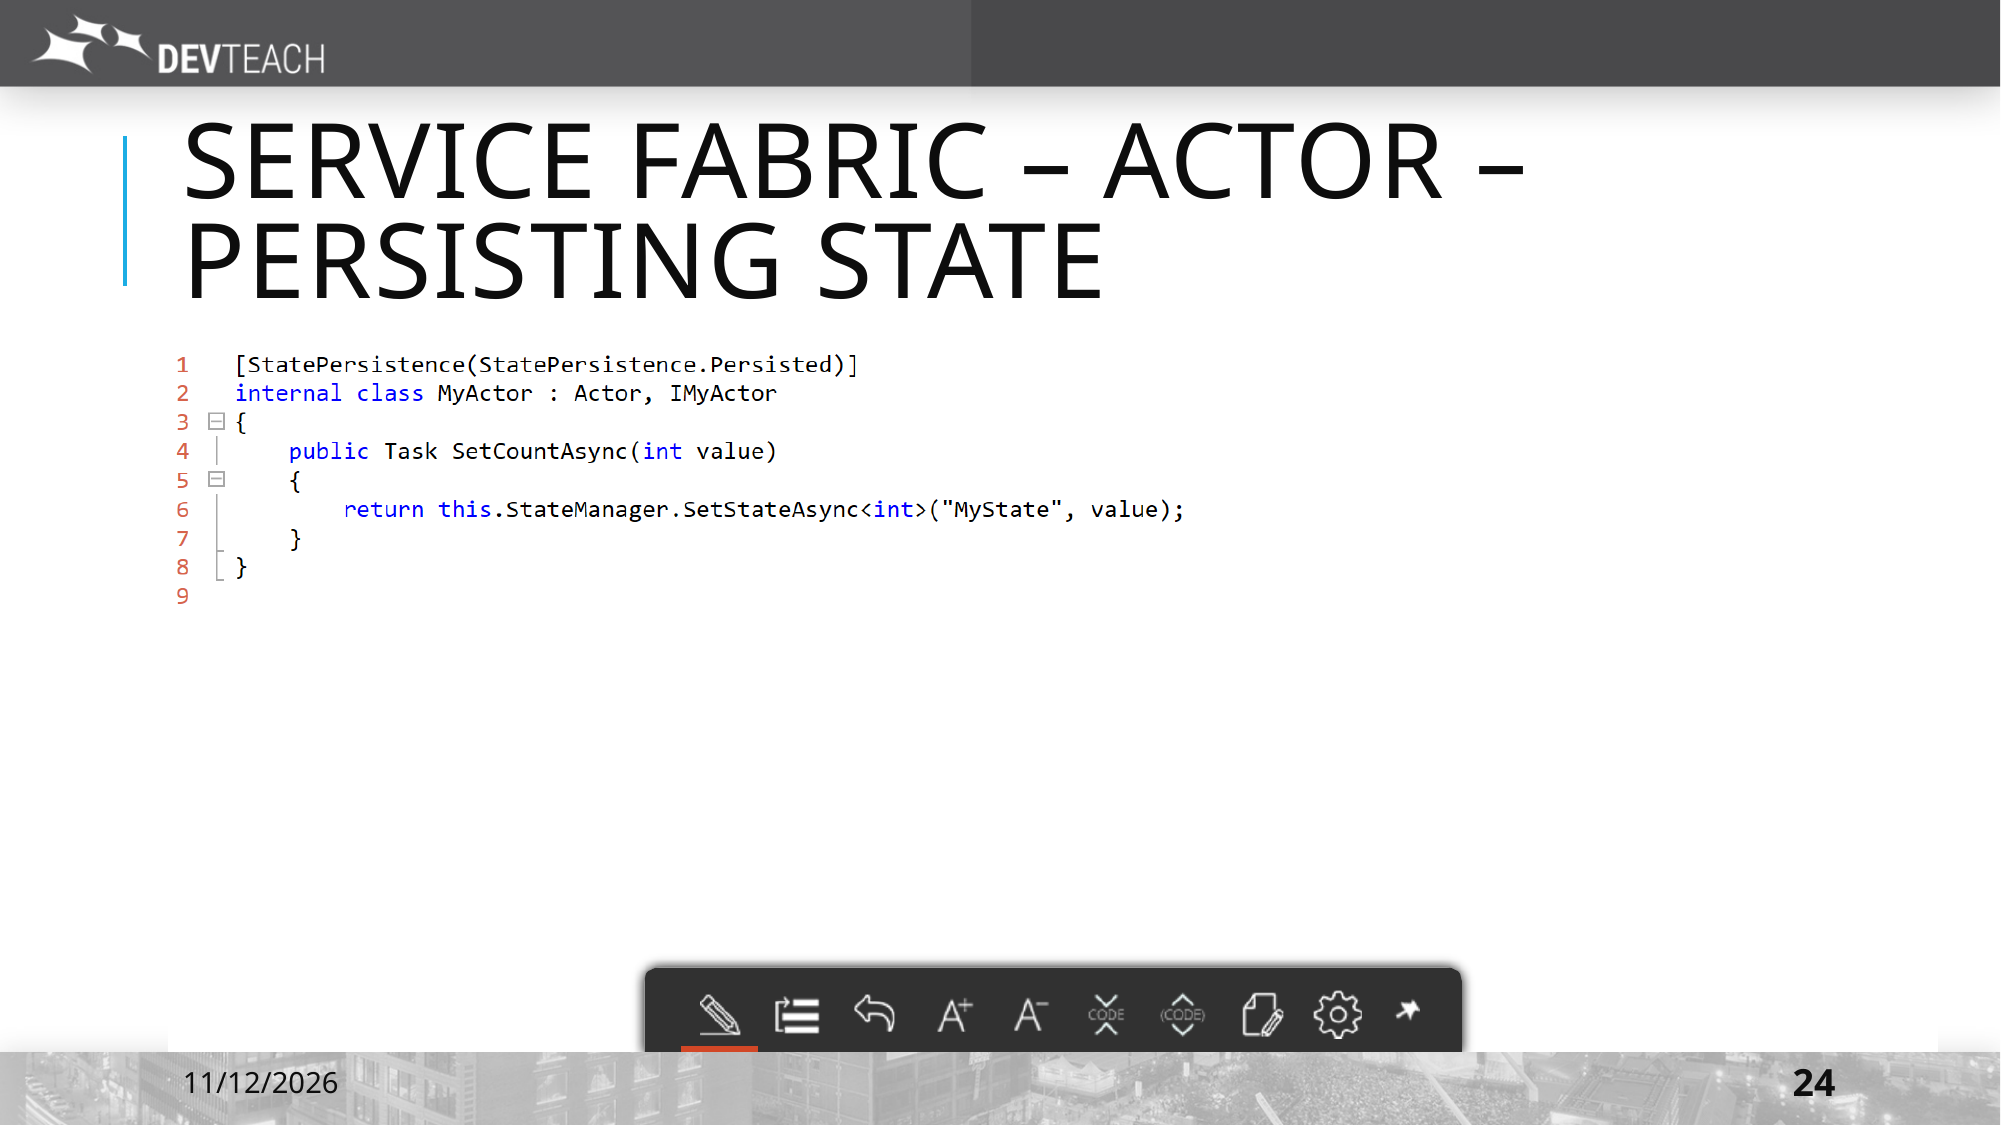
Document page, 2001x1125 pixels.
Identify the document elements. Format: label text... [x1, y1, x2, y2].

picture [0, 0, 2001, 1125]
title Service fabric – Actor – persisting state [168, 96, 1763, 341]
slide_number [168, 1061, 522, 1107]
slide_number 24 [1777, 1061, 1938, 1107]
